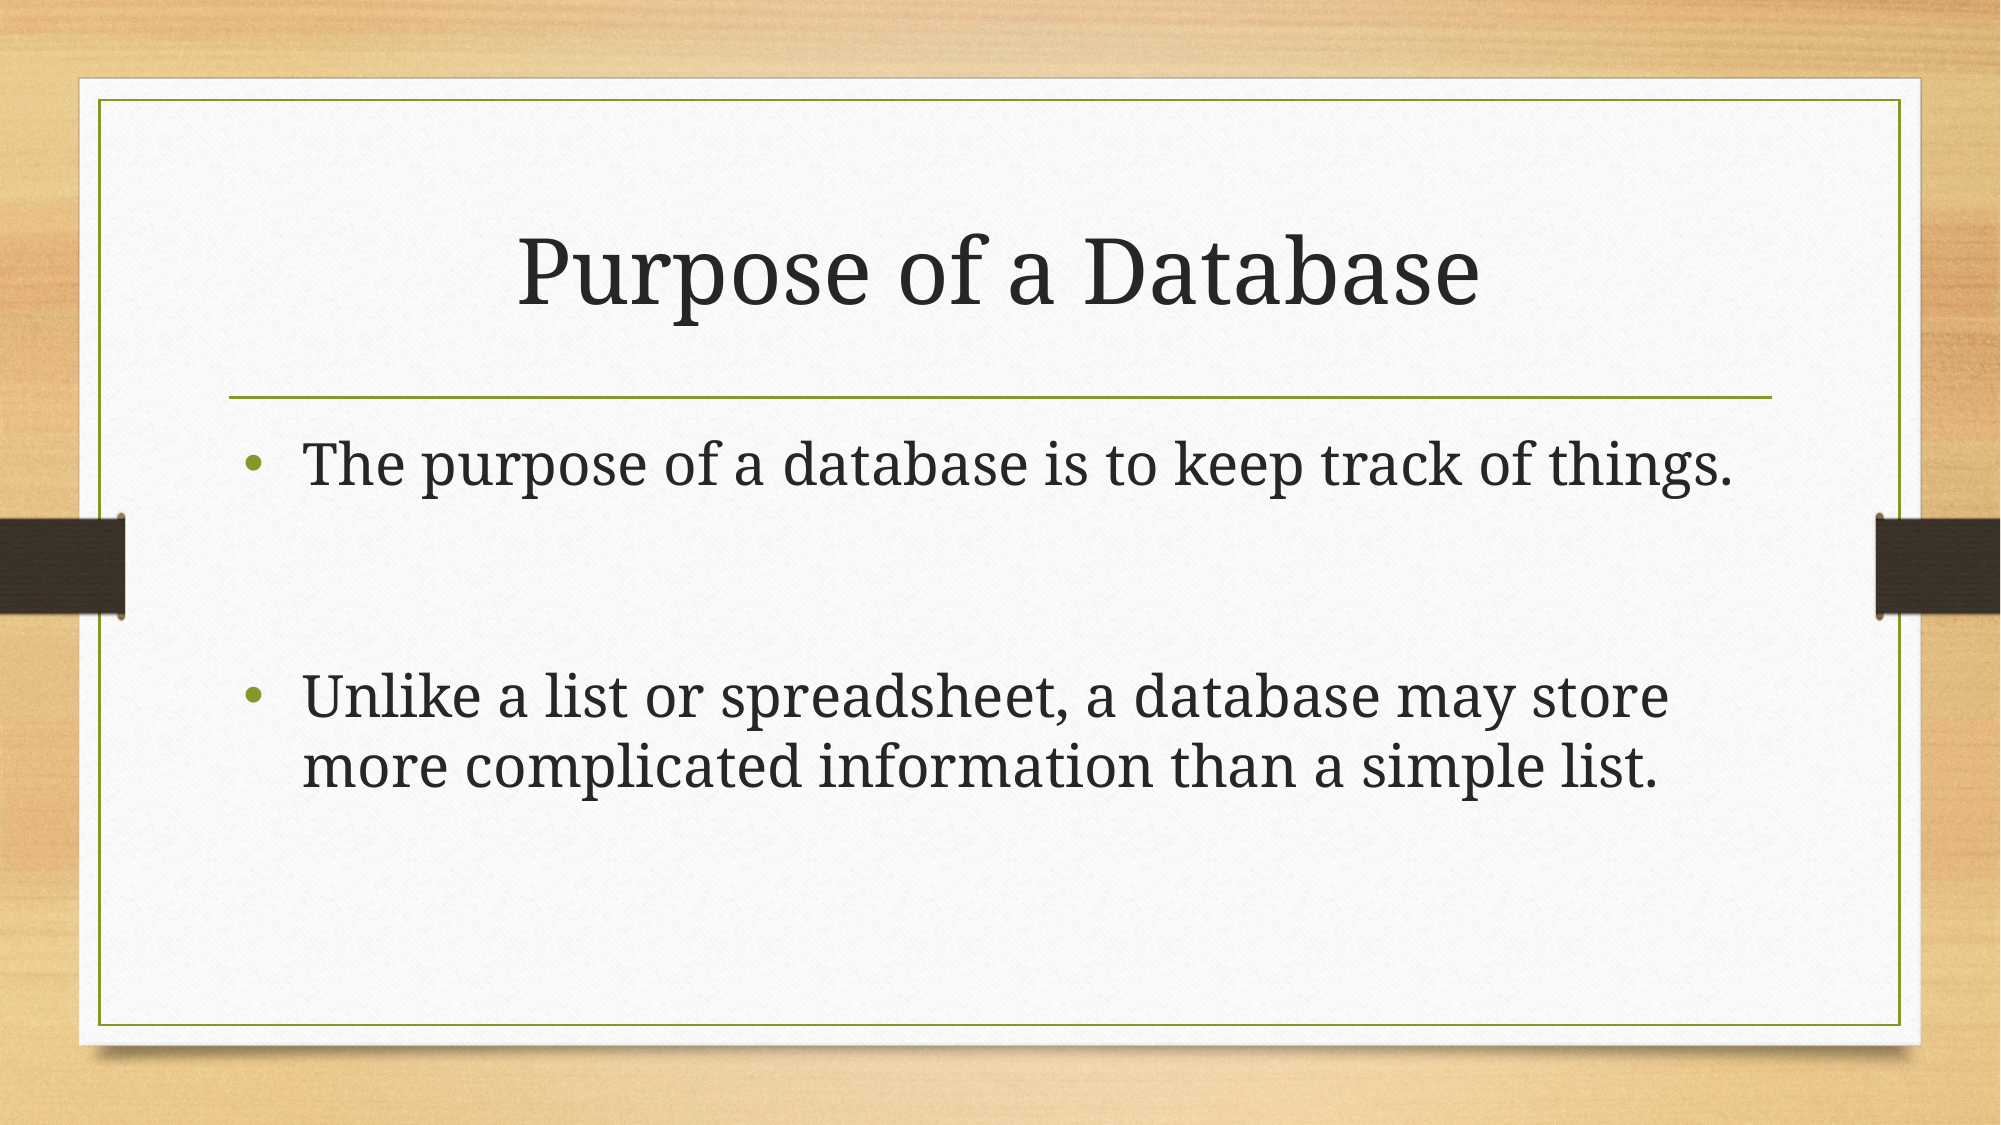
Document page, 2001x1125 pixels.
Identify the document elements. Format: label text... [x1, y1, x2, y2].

picture [0, 0, 2001, 1125]
list The purpose of a database is to keep track of things. Unlike a list or spreadsheet, a database may store more complicated information than a simple list. [212, 419, 1788, 964]
title Purpose of a Database [212, 161, 1788, 375]
